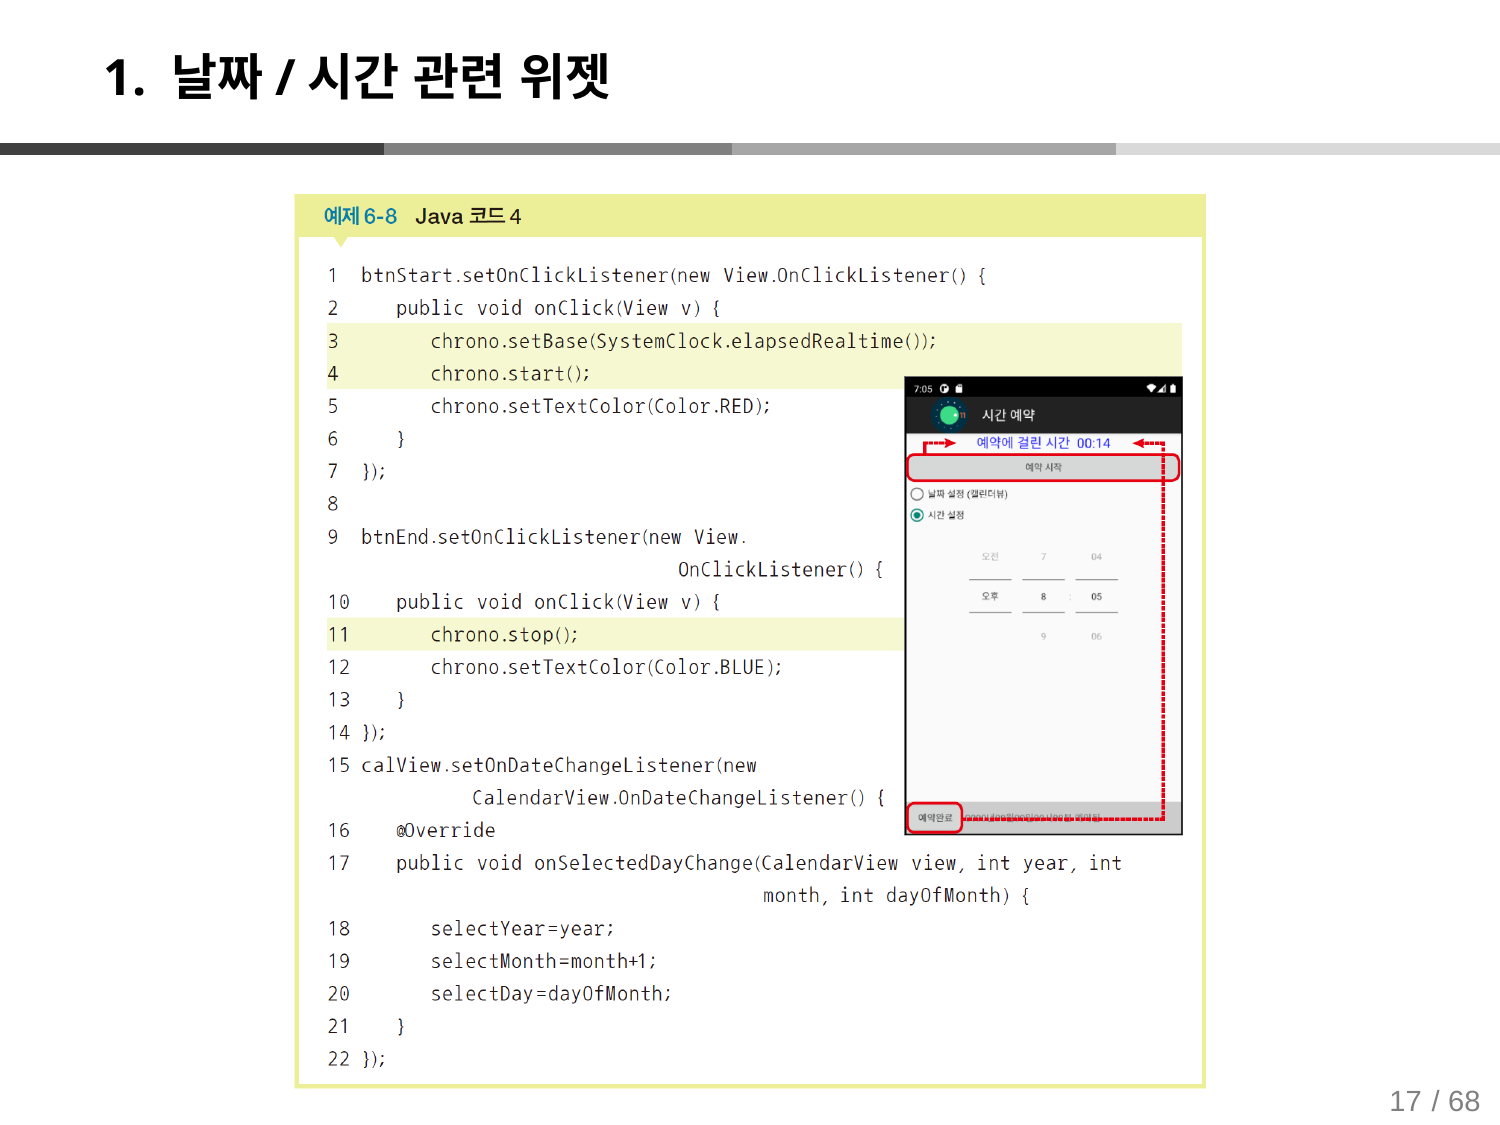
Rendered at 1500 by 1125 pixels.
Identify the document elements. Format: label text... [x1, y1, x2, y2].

picture [289, 187, 1211, 1094]
title 1. 날짜/시간 관련 위젯 [88, 30, 1211, 121]
